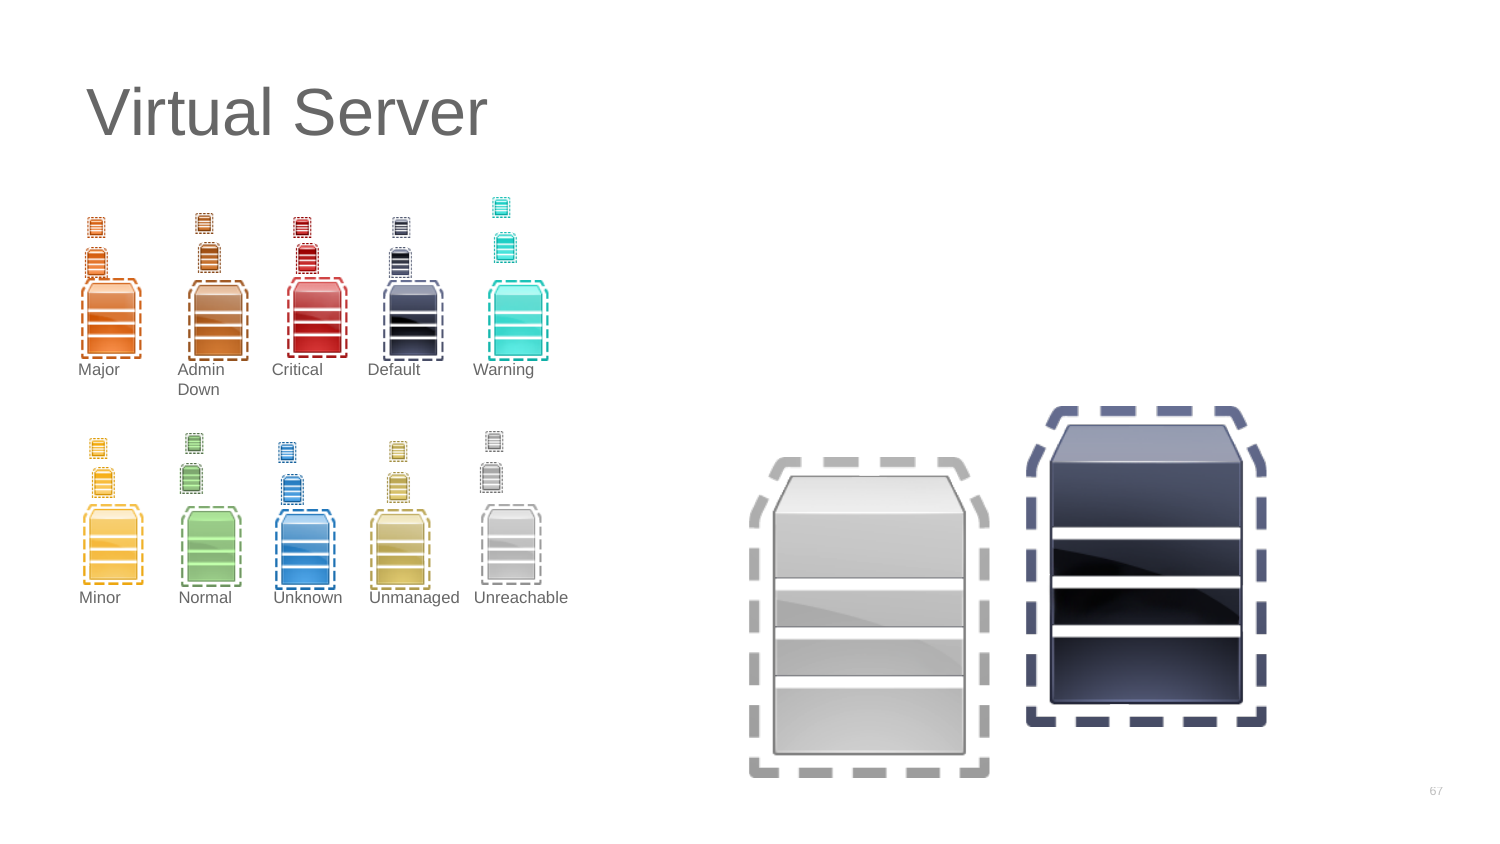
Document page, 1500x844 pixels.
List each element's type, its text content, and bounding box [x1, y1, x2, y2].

picture [292, 217, 313, 238]
picture [194, 242, 225, 274]
title Virtual Server [71, 55, 1441, 176]
picture [265, 509, 346, 590]
picture [359, 509, 441, 590]
picture [489, 232, 521, 264]
picture [88, 438, 109, 459]
picture [178, 280, 260, 362]
picture [490, 197, 512, 218]
picture [391, 217, 412, 238]
picture [470, 504, 552, 585]
picture [475, 461, 507, 493]
picture [277, 441, 298, 463]
picture [383, 472, 414, 503]
picture [478, 279, 559, 361]
picture [175, 463, 207, 495]
picture [484, 431, 505, 453]
picture [292, 243, 323, 274]
picture [194, 212, 216, 234]
picture [277, 474, 308, 505]
picture [72, 504, 154, 585]
picture [708, 406, 1307, 778]
picture [88, 467, 119, 498]
picture [170, 506, 252, 587]
picture [277, 277, 358, 359]
picture [373, 280, 455, 362]
picture [184, 433, 205, 454]
picture [385, 247, 417, 279]
picture [85, 217, 107, 238]
picture [71, 247, 153, 360]
picture [387, 441, 409, 463]
